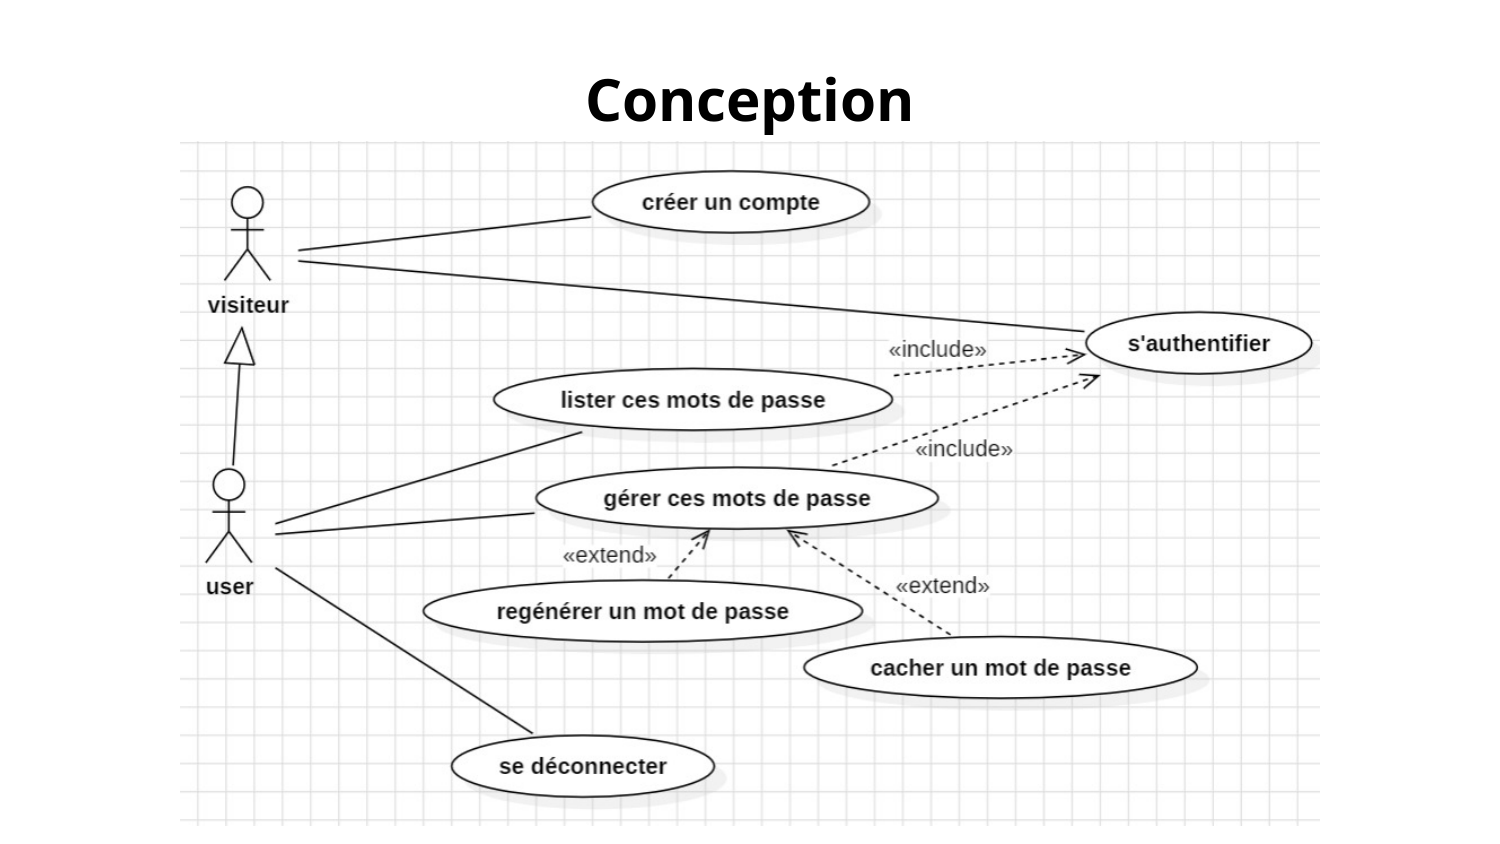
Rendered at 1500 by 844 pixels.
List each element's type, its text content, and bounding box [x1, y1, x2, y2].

title Conception [75, 48, 1425, 142]
picture [180, 141, 1320, 826]
